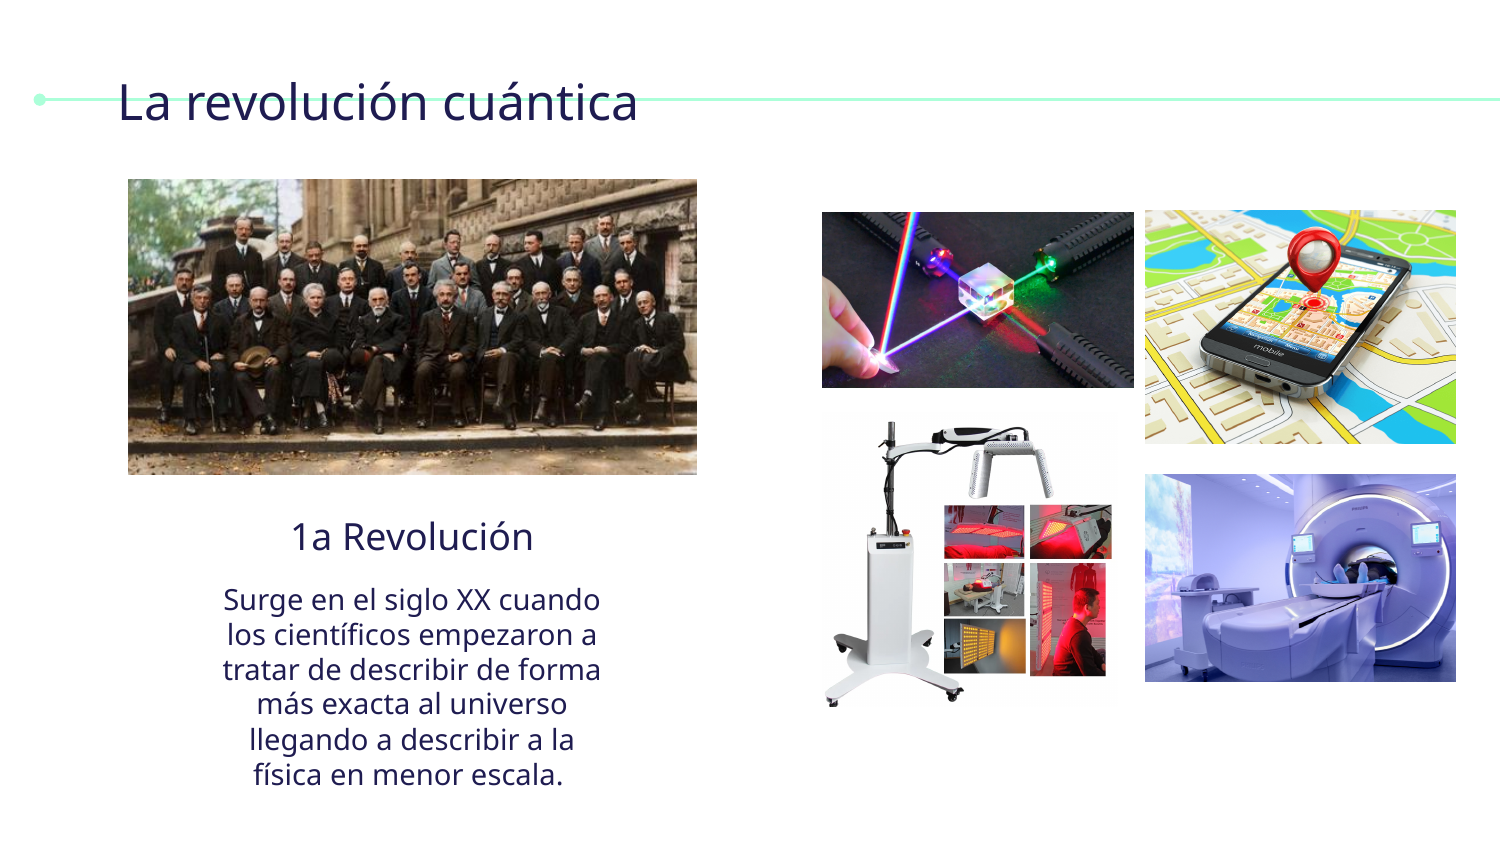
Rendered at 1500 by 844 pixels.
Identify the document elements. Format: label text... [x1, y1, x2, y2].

title La revolución cuántica [102, 55, 1101, 144]
picture [822, 412, 1118, 708]
list Surge en el siglo XX cuando los científicos empezaron a tratar de describir de forma más exacta al universo llegando a describir a la física en menor escala. [196, 573, 628, 755]
picture [1144, 473, 1456, 682]
picture [127, 179, 697, 475]
picture [822, 212, 1134, 388]
title 1a Revolución [196, 484, 628, 573]
picture [1144, 210, 1456, 444]
